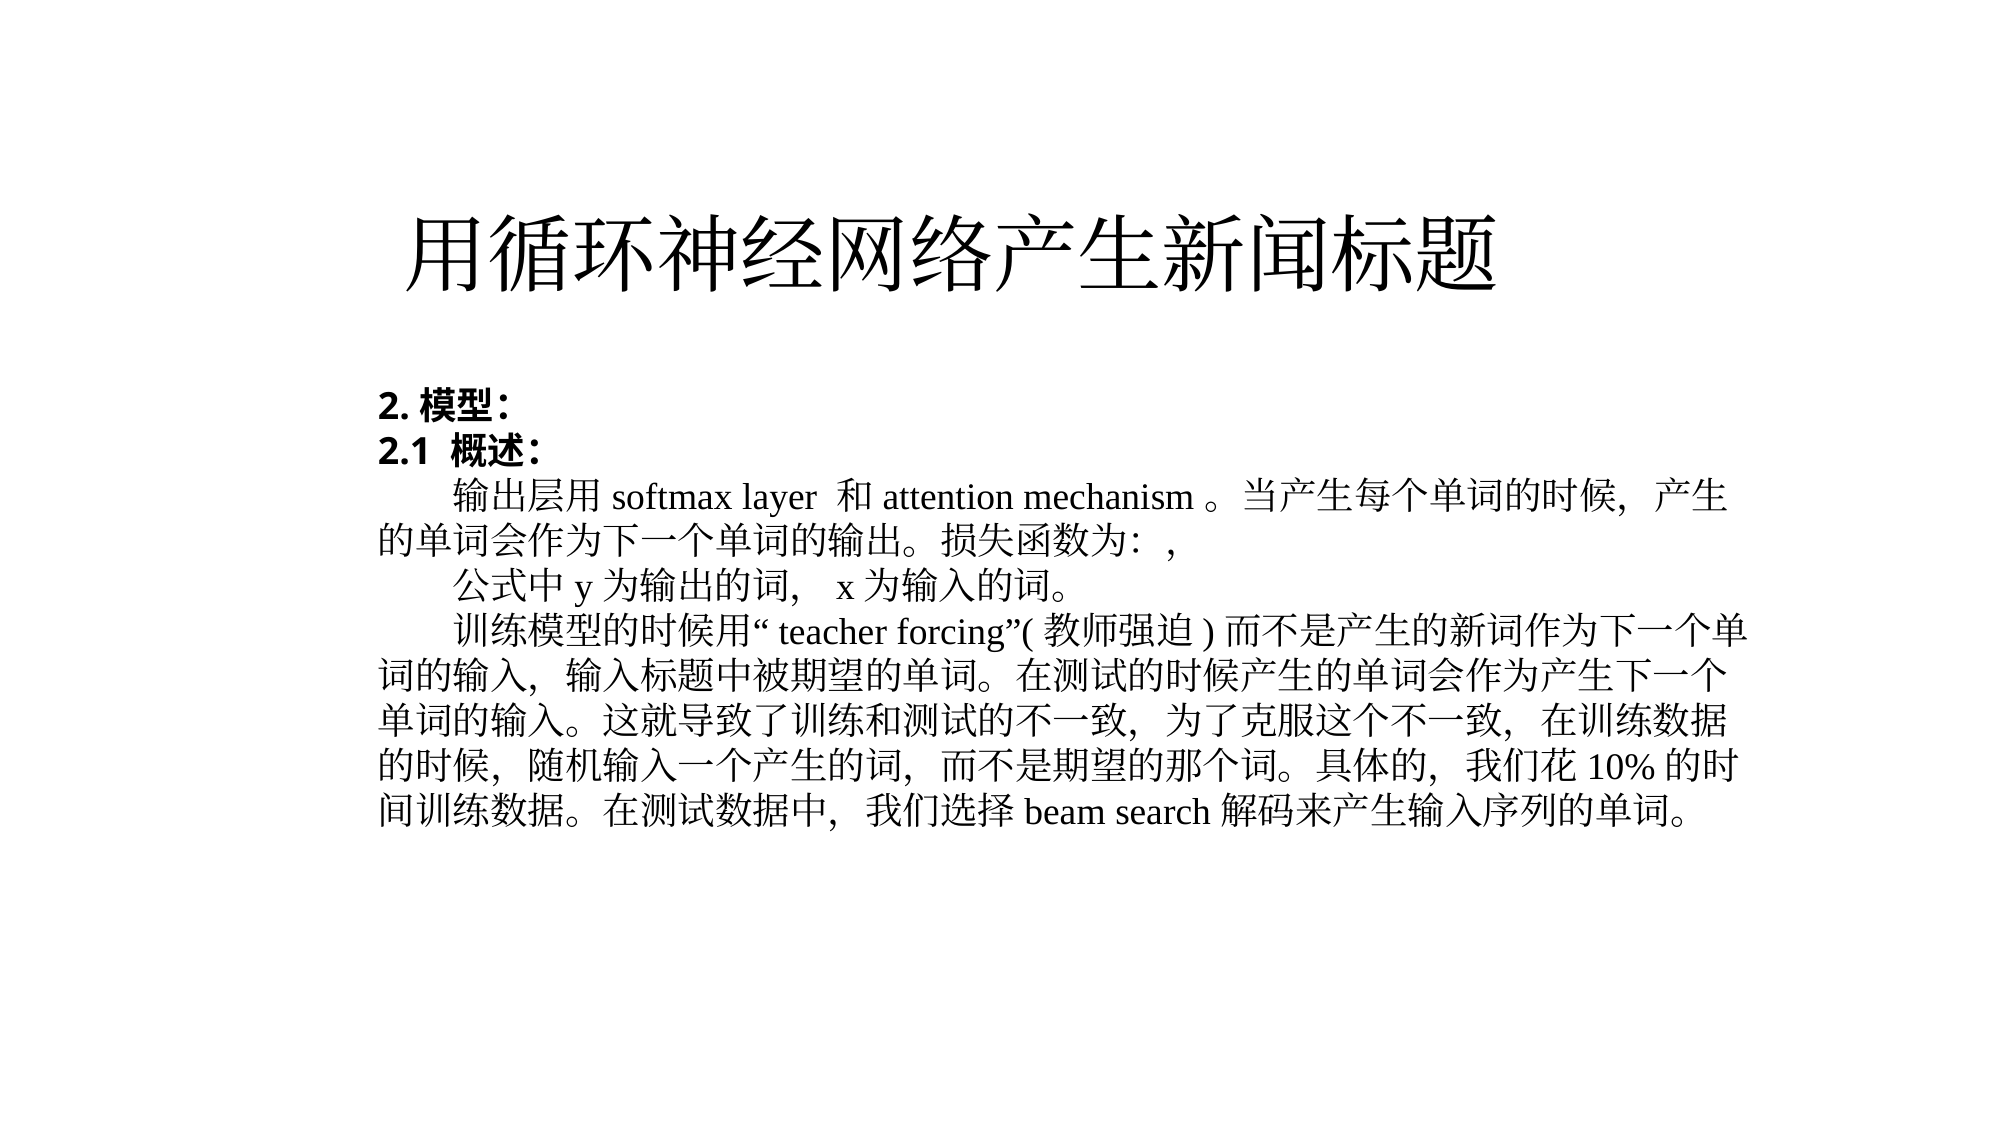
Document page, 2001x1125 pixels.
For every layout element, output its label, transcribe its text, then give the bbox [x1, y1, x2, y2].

text_box 用循环神经网络产生新闻标题 [228, 203, 1674, 356]
